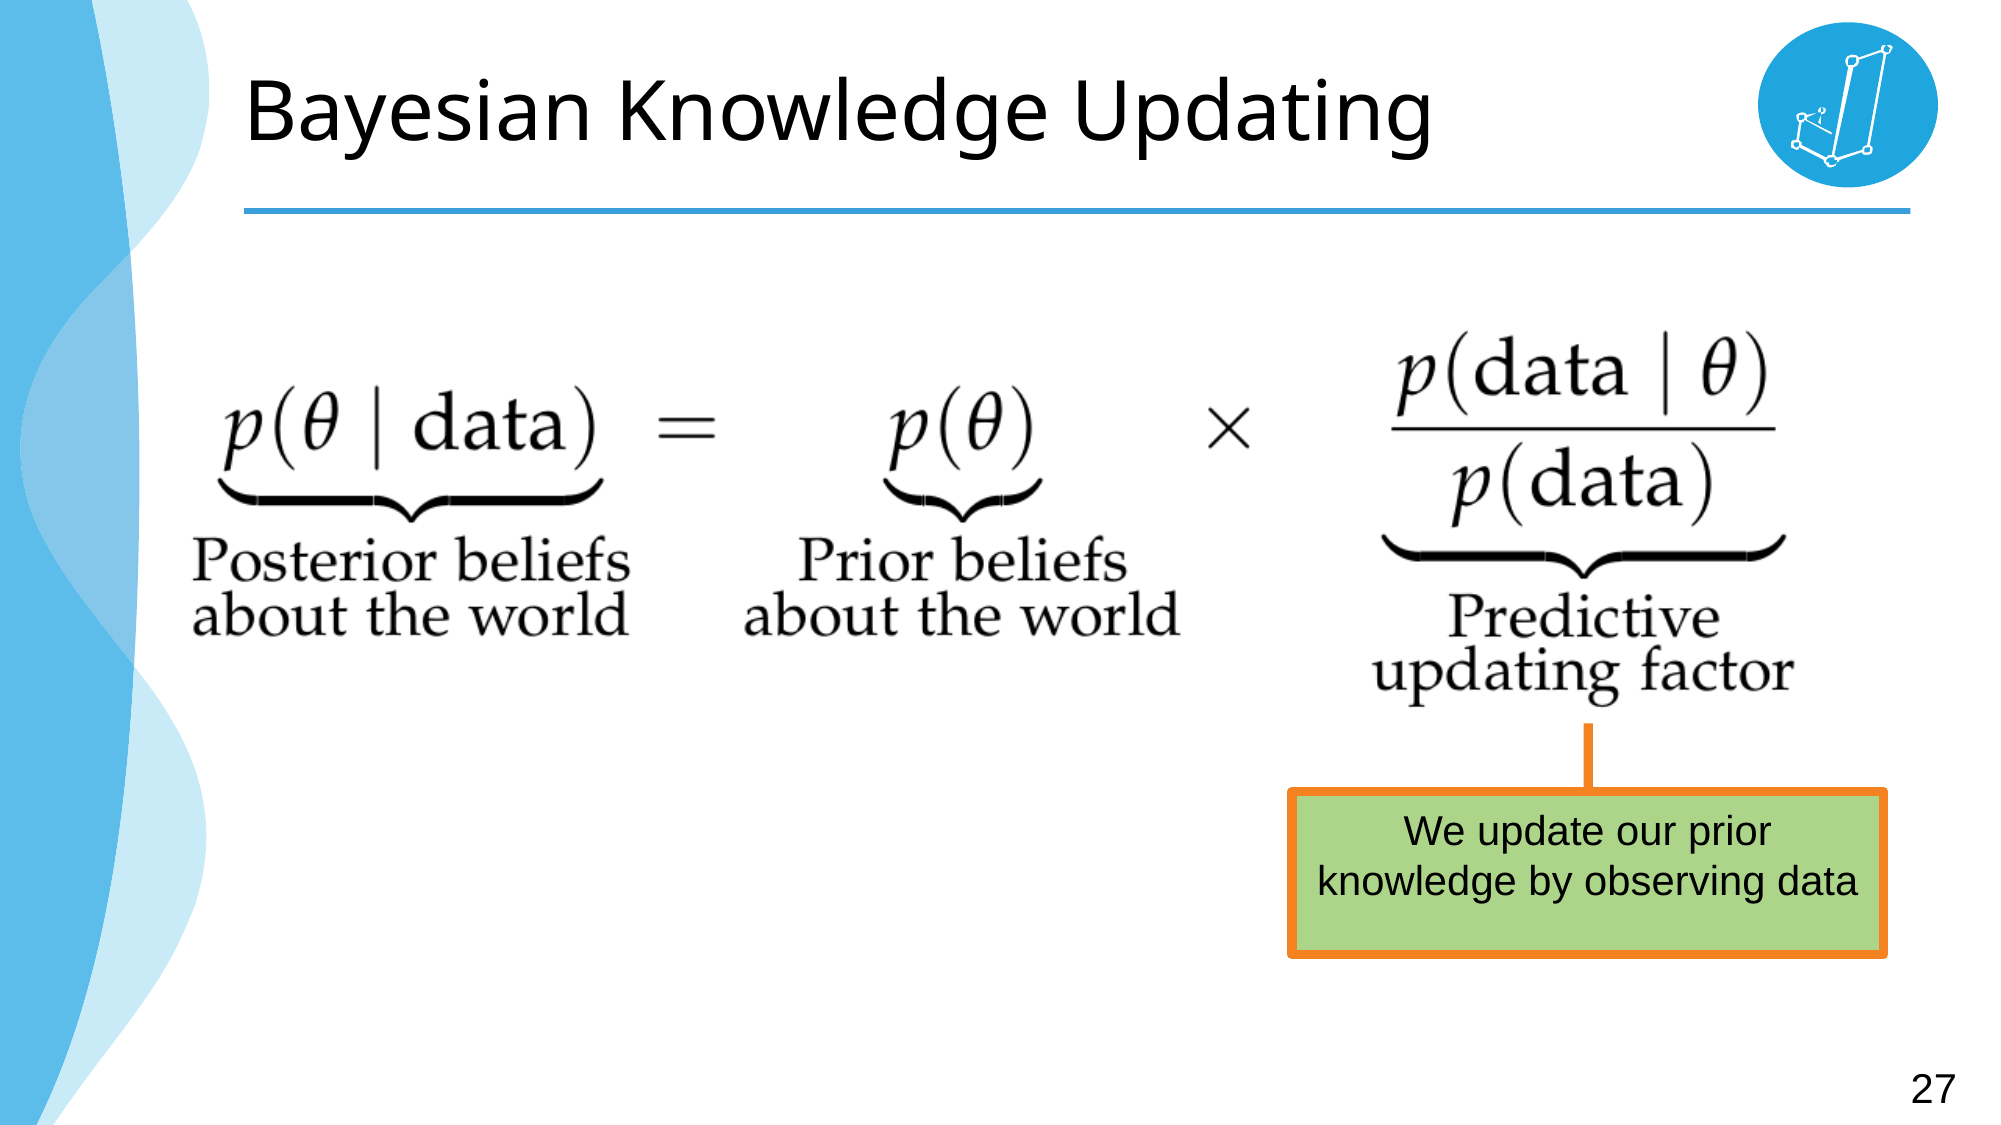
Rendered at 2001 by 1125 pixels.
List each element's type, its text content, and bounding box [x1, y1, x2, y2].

title Bayesian Knowledge Updating [244, 19, 1752, 211]
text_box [1292, 723, 1884, 955]
picture [181, 304, 1829, 718]
